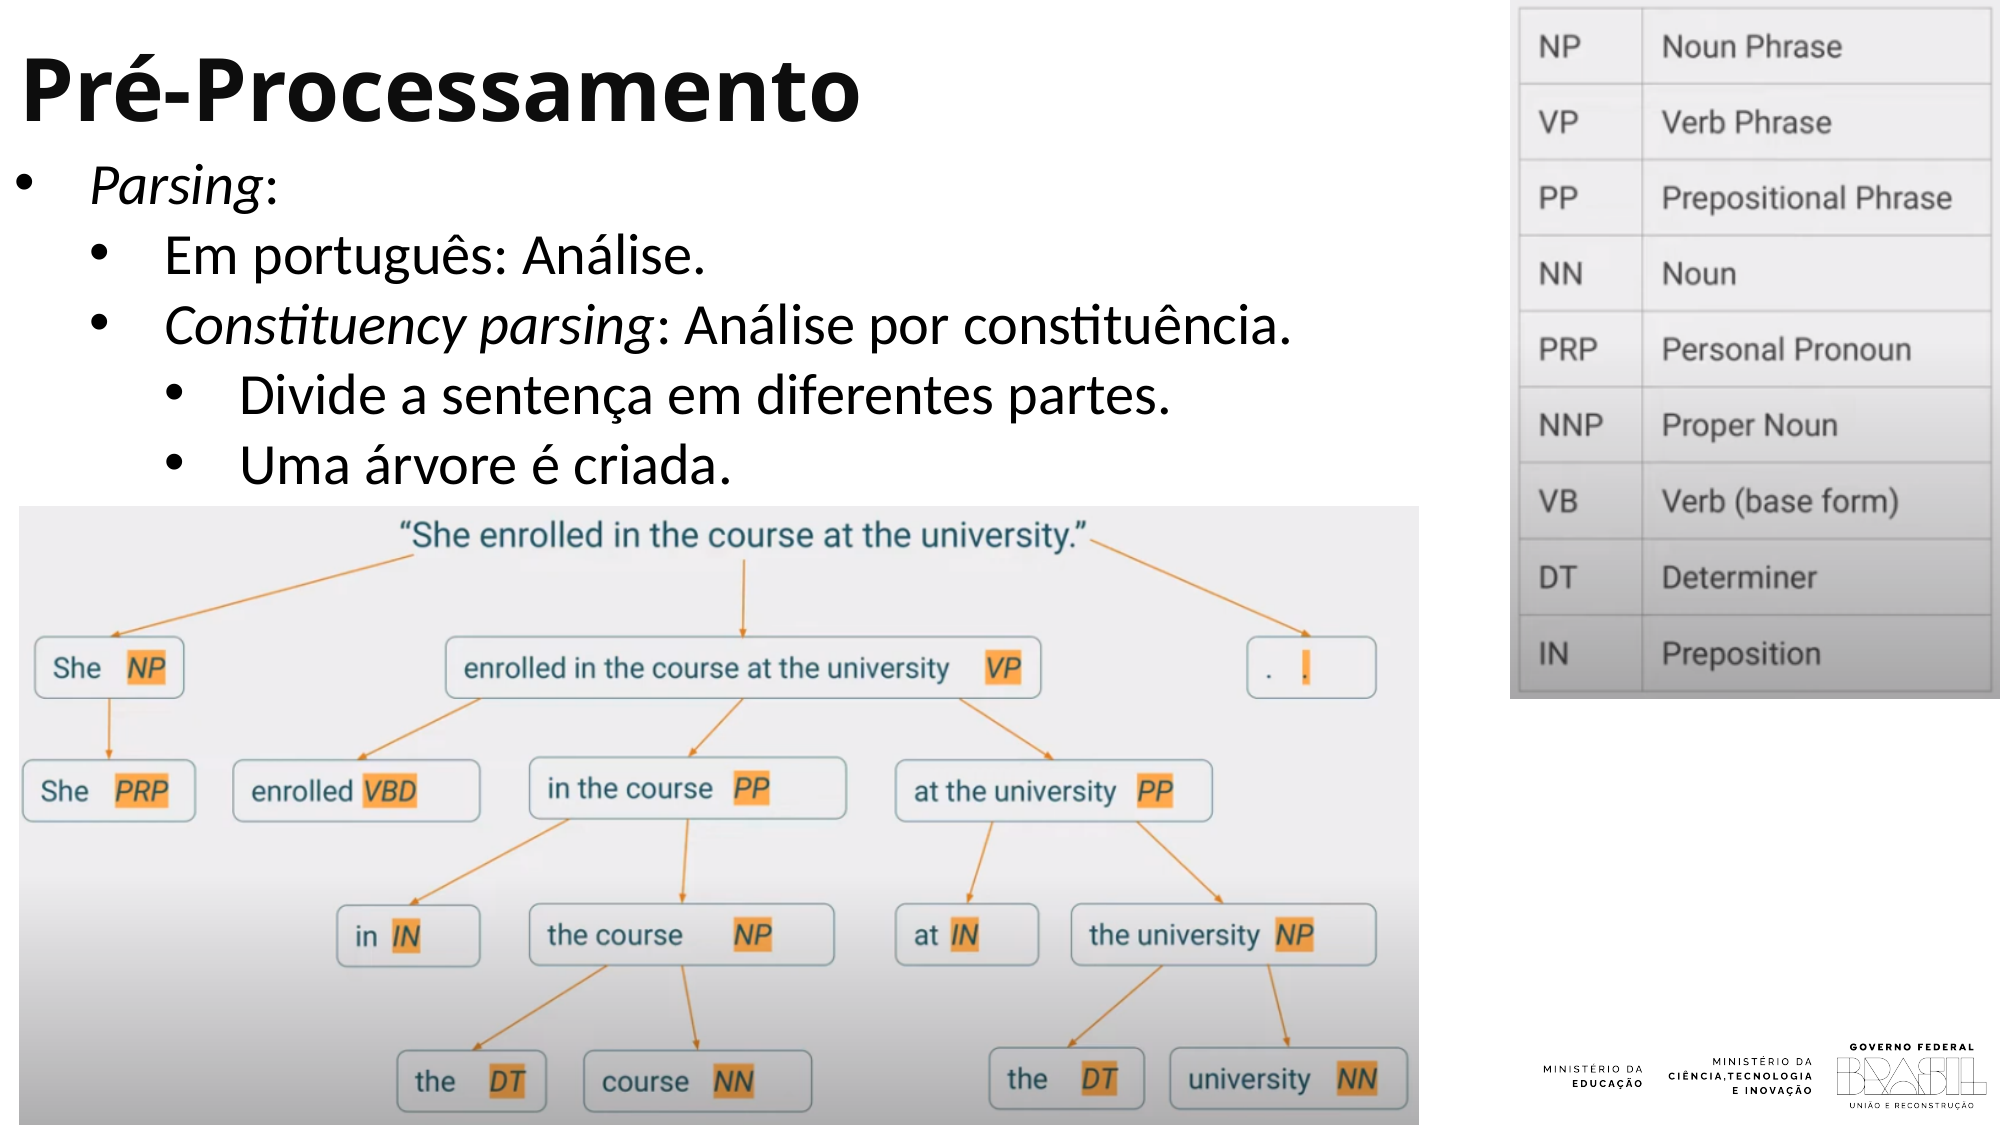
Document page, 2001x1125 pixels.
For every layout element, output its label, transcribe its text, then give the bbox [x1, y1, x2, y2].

picture [1529, 1015, 2000, 1119]
text_box Parsing: Em português: Análise. Constituency parsing: Análise por constituência. Divide a sentença em diferentes partes. Uma árvore é criada. [0, 138, 1510, 504]
picture [19, 506, 1420, 1125]
picture [1510, 0, 2000, 699]
text_box Pré-Processamento [19, 33, 1510, 138]
